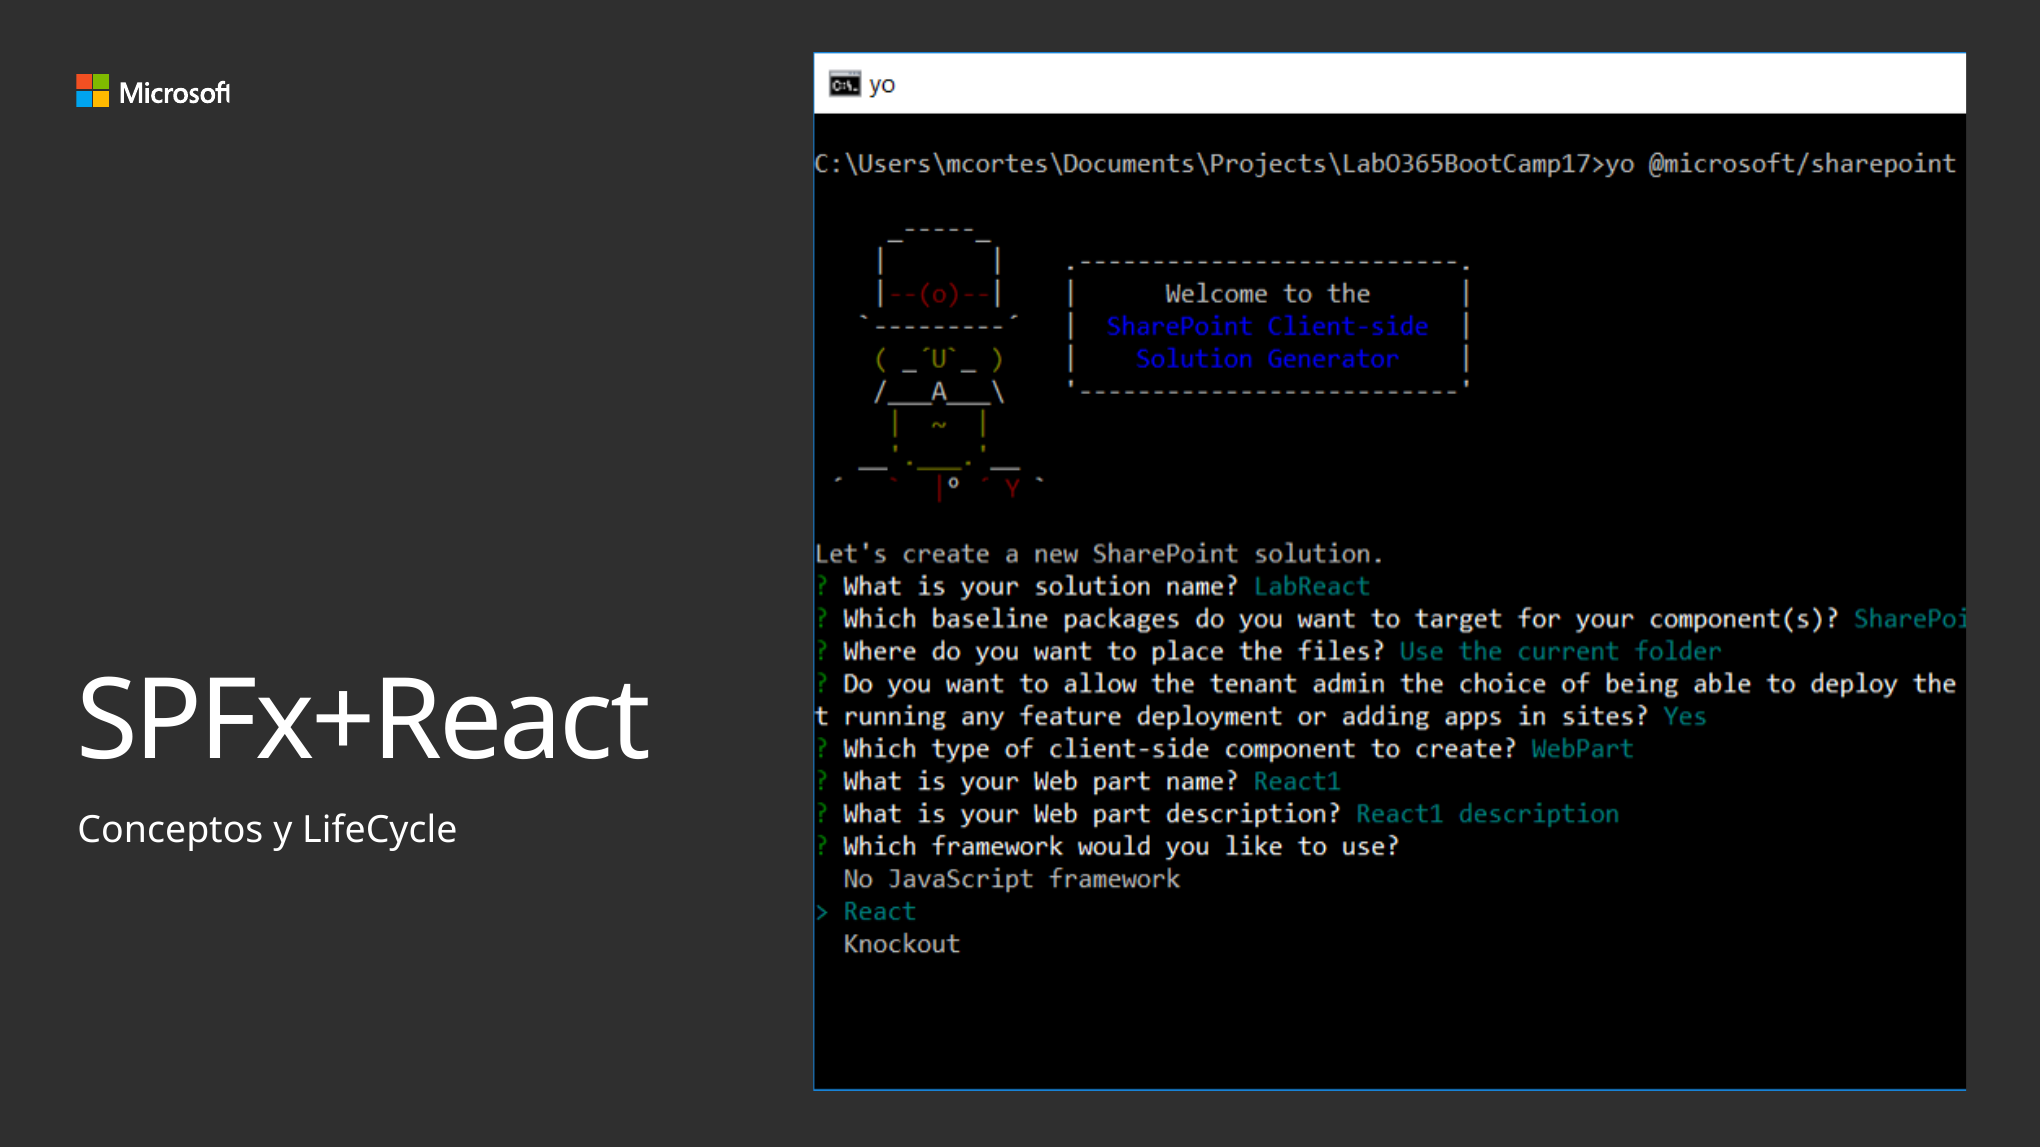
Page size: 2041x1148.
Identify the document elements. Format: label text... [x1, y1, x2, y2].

title SPFx+React [76, 498, 813, 799]
picture [813, 52, 1967, 1091]
list Conceptos y LifeCycle [77, 792, 813, 913]
